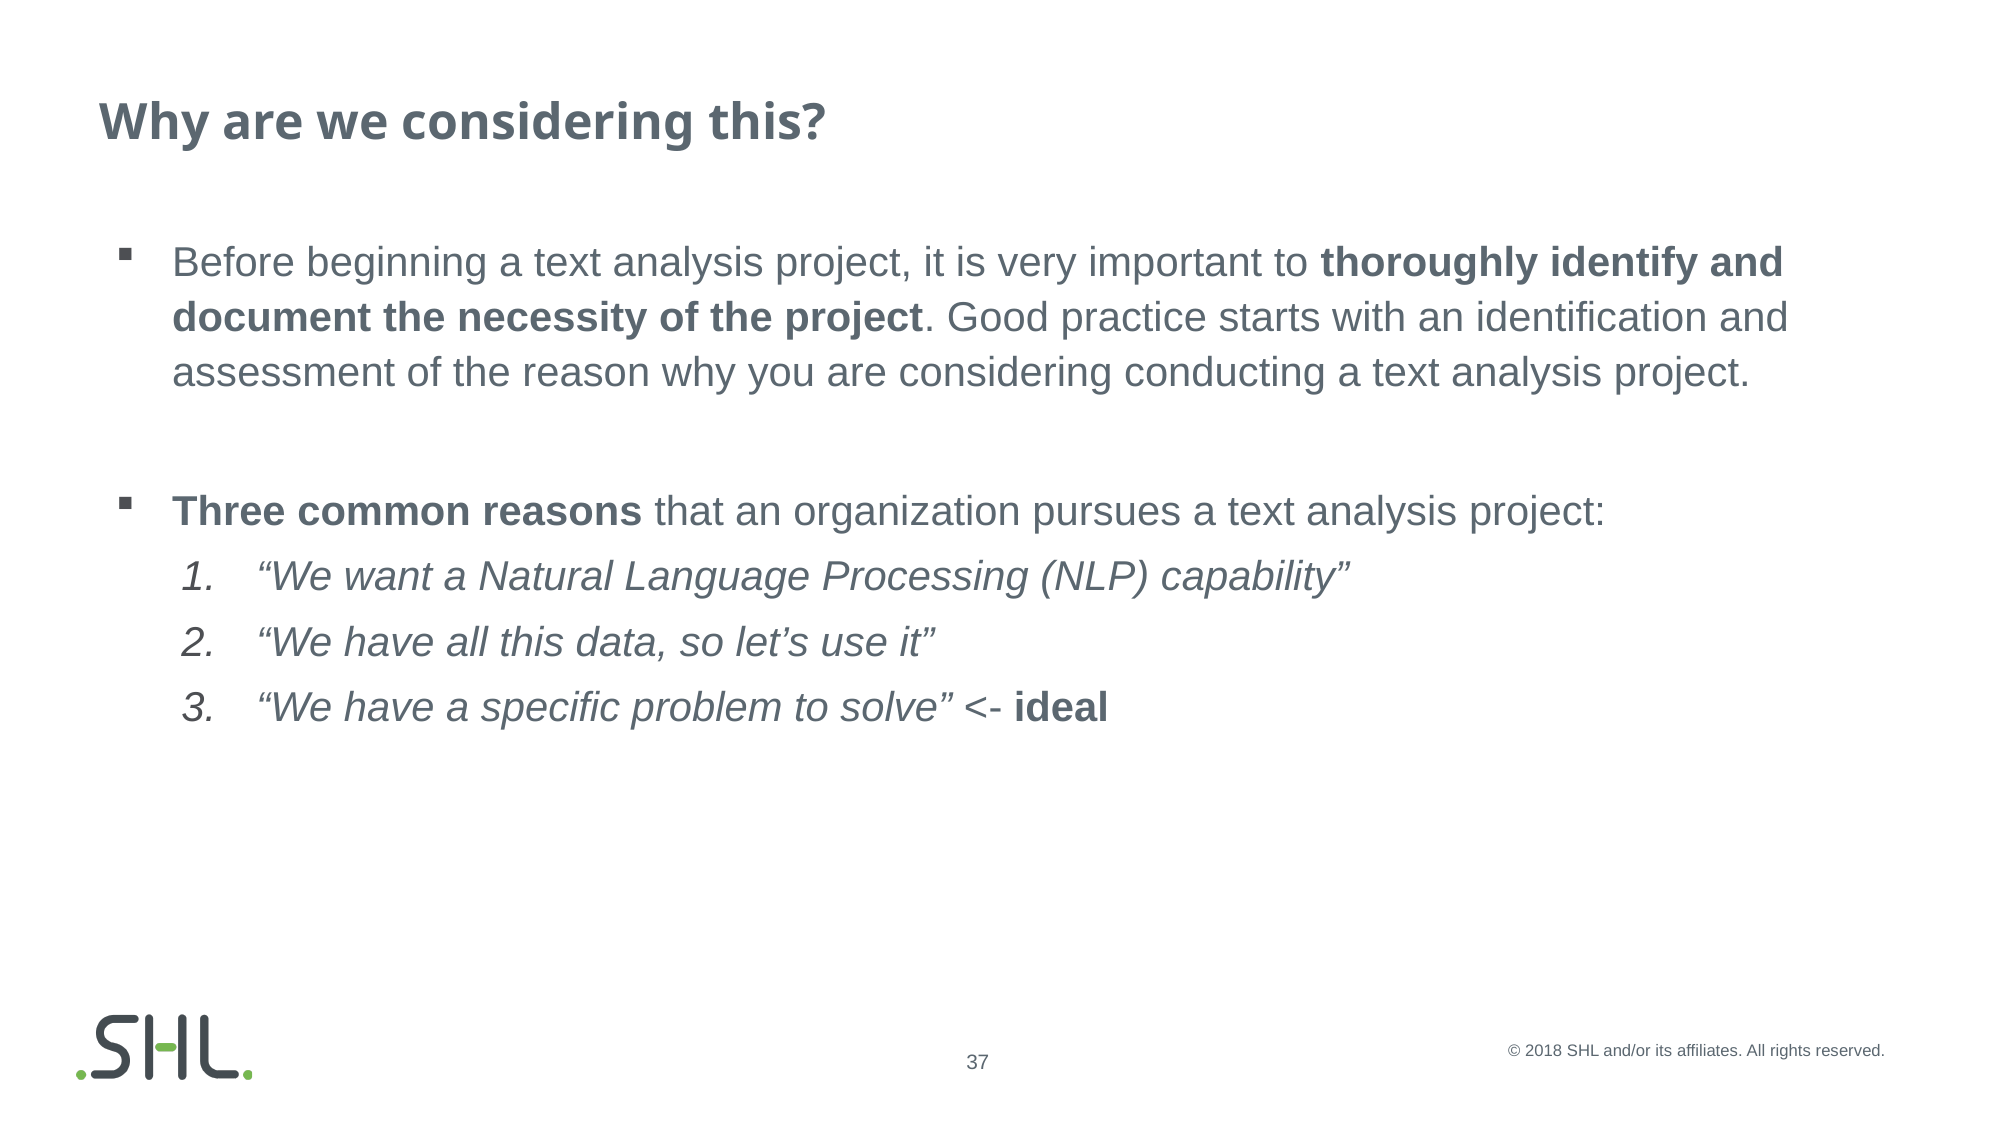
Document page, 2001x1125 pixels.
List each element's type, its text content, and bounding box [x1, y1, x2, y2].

picture [76, 1014, 253, 1089]
footer © 2018 SHL and/or its affiliates. All rights reserved. [470, 1014, 1901, 1089]
title Why are we considering this? [99, 59, 1900, 157]
list Before beginning a text analysis project, it is very important to thoroughly identify and document the necessity of the project. Good practice starts with an identification and assessment of the reason why you are considering conducting a text analysis project. Three common reasons that an organization pursues a text analysis project: “We want a Natural Language Processing (NLP) capability” “We have all this data, so let’s use it” “We have a specific problem to solve” <- ideal [101, 222, 1901, 902]
